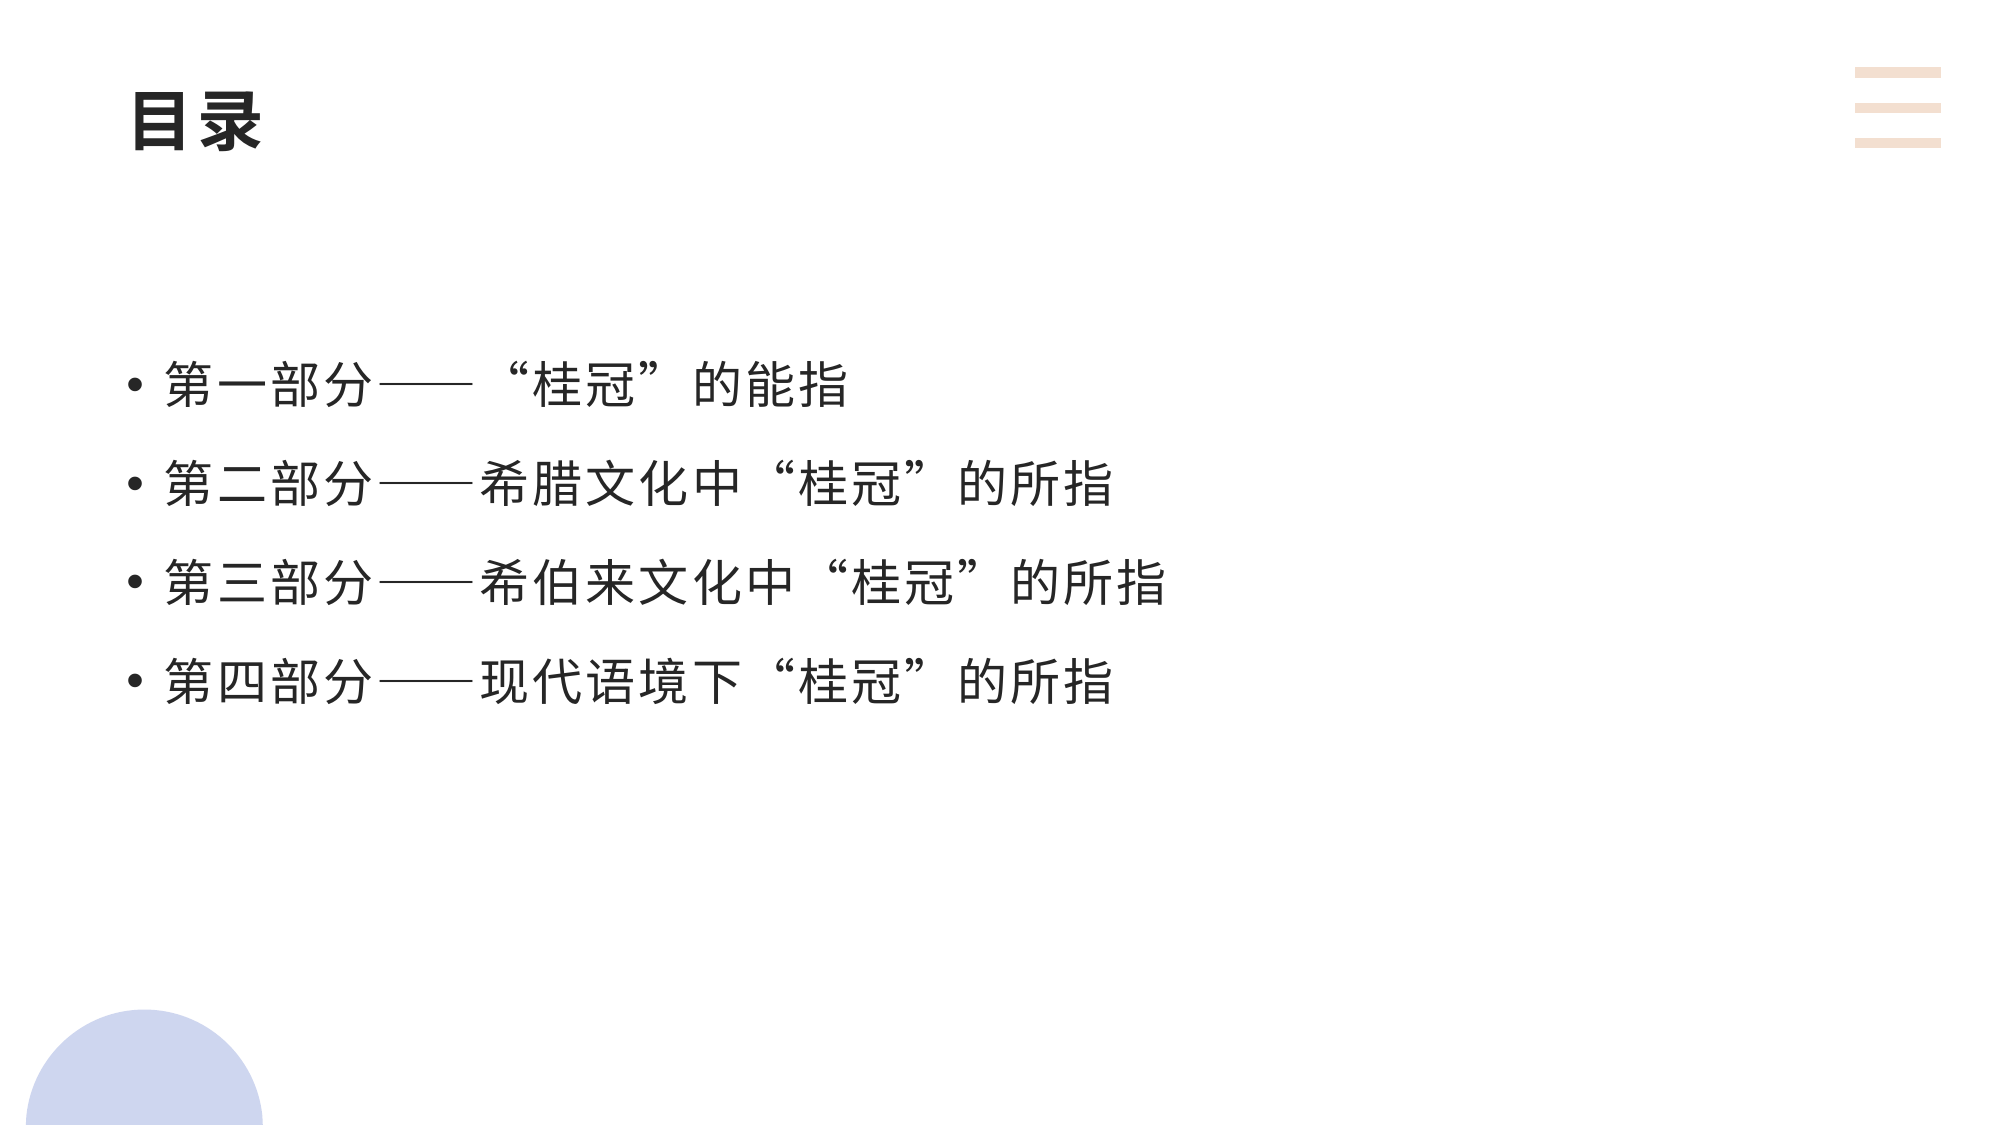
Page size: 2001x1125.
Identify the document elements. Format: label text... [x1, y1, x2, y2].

title 目录 [109, 72, 1891, 146]
list 第一部分——“桂冠”的能指 第二部分——希腊文化中“桂冠”的所指 第三部分——希伯来文化中“桂冠”的所指 第四部分——现代语境下“桂冠”的所指 [109, 156, 1891, 1041]
